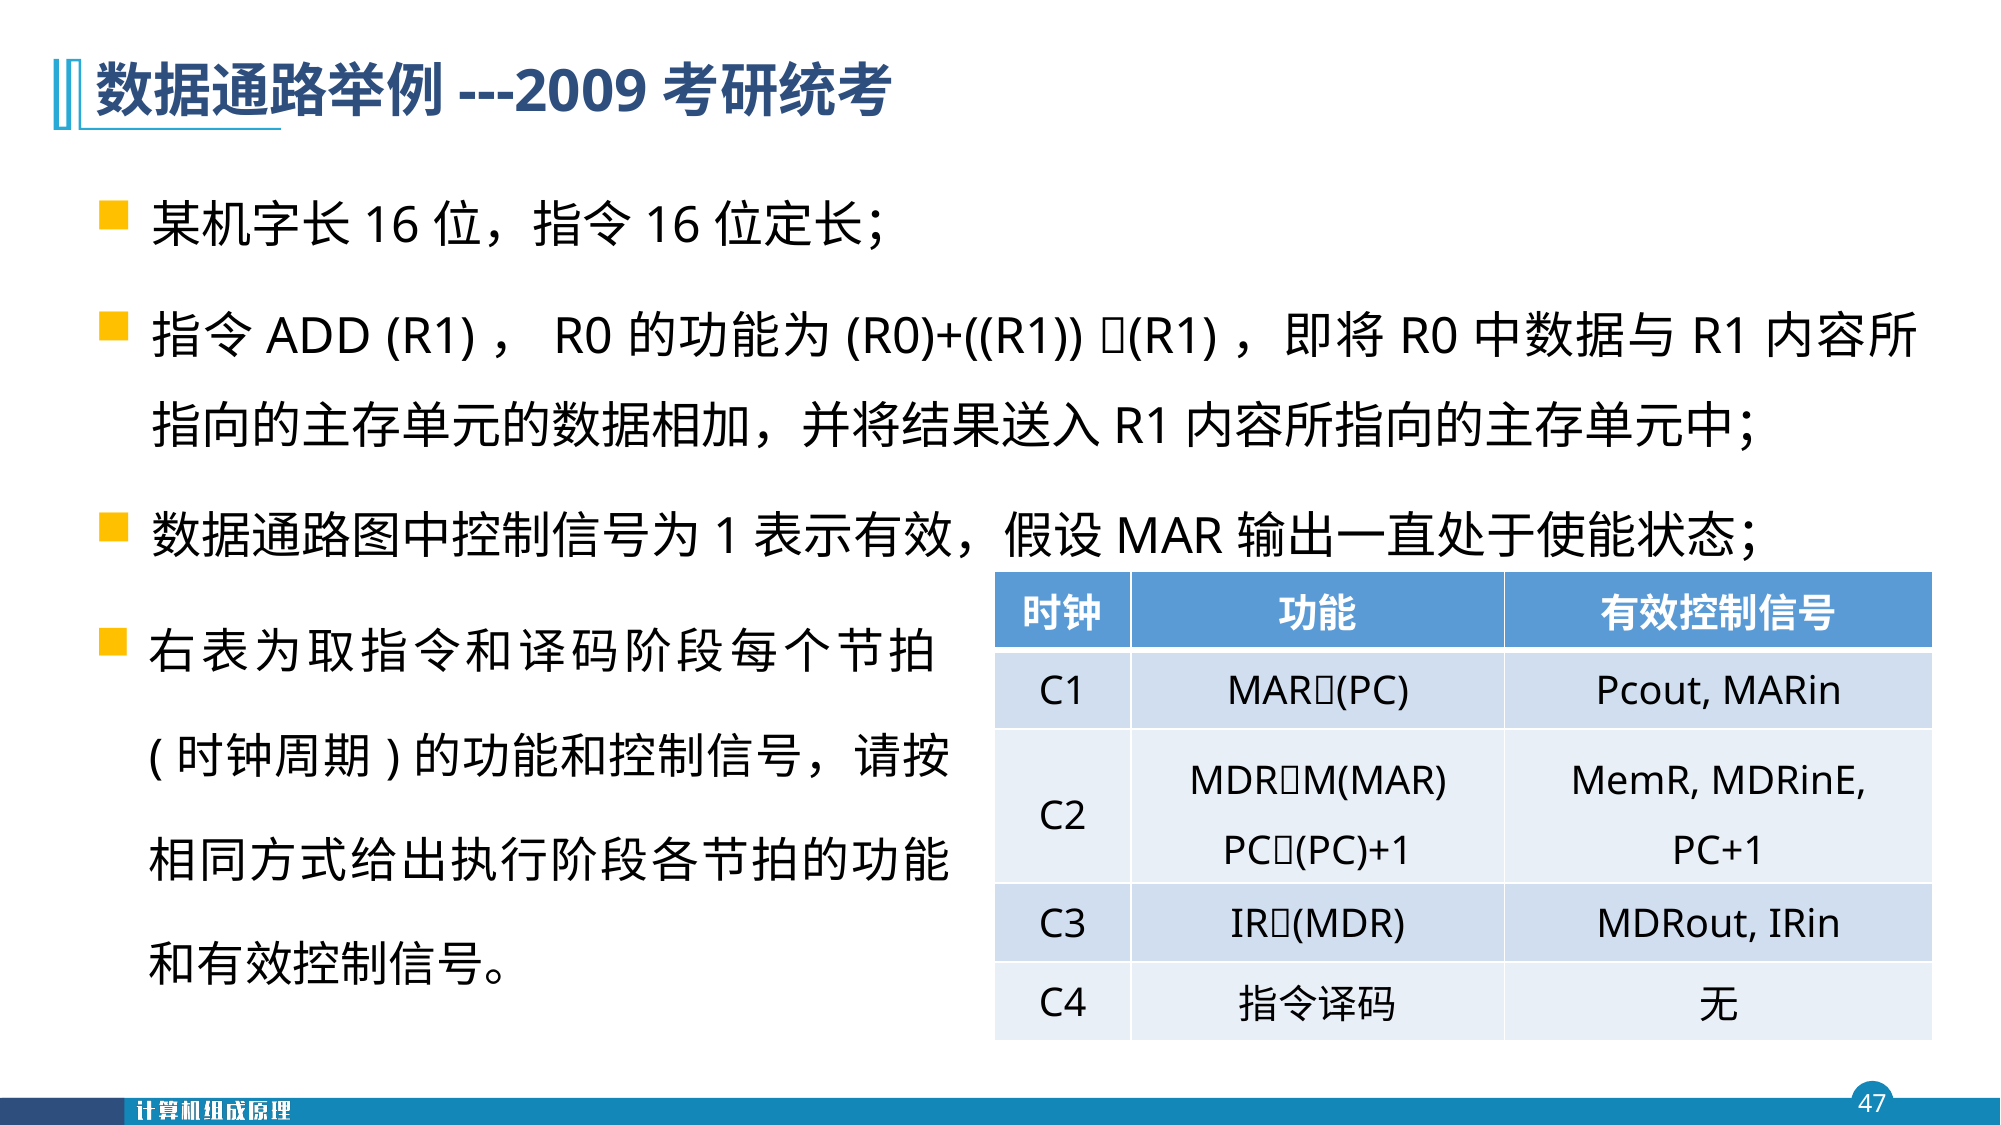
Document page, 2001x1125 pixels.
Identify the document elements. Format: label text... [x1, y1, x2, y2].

text_box 右表为取指令和译码阶段每个节拍(时钟周期)的功能和控制信号，请按相同方式给出执行阶段各节拍的功能和有效控制信号。 [80, 570, 966, 1005]
table_cell Pcout, MARin [1505, 653, 1932, 728]
table_cell MDRM(MAR) PC(PC)+1 [1132, 730, 1504, 882]
table_header 有效控制信号 [1505, 572, 1932, 647]
table_cell C4 [995, 963, 1130, 1040]
table_cell C2 [995, 730, 1130, 882]
table_cell C3 [995, 884, 1130, 961]
table_cell 无 [1505, 963, 1932, 1040]
list 某机字长16位，指令16位定长； 指令ADD (R1)，R0的功能为(R0)+((R1)) (R1)，即将R0中数据与R1内容所指向的主存单元的数据相加，并将结果送入R1内容所指向的主存单元中； 数据通路图中控制信号为1表示有效，假设MAR输出一直处于使能状态； [80, 154, 1934, 1064]
table_cell C1 [995, 653, 1130, 728]
table_cell MDRout, IRin [1505, 884, 1932, 961]
table_cell MAR(PC) [1132, 653, 1504, 728]
title 数据通路举例---2009考研统考 [80, 42, 1805, 144]
table_cell 指令译码 [1132, 963, 1504, 1040]
table_cell MemR, MDRinE, PC+1 [1505, 730, 1932, 882]
table_cell IR(MDR) [1132, 884, 1504, 961]
table_header 功能 [1132, 572, 1504, 647]
table_header 时钟 [995, 572, 1130, 647]
